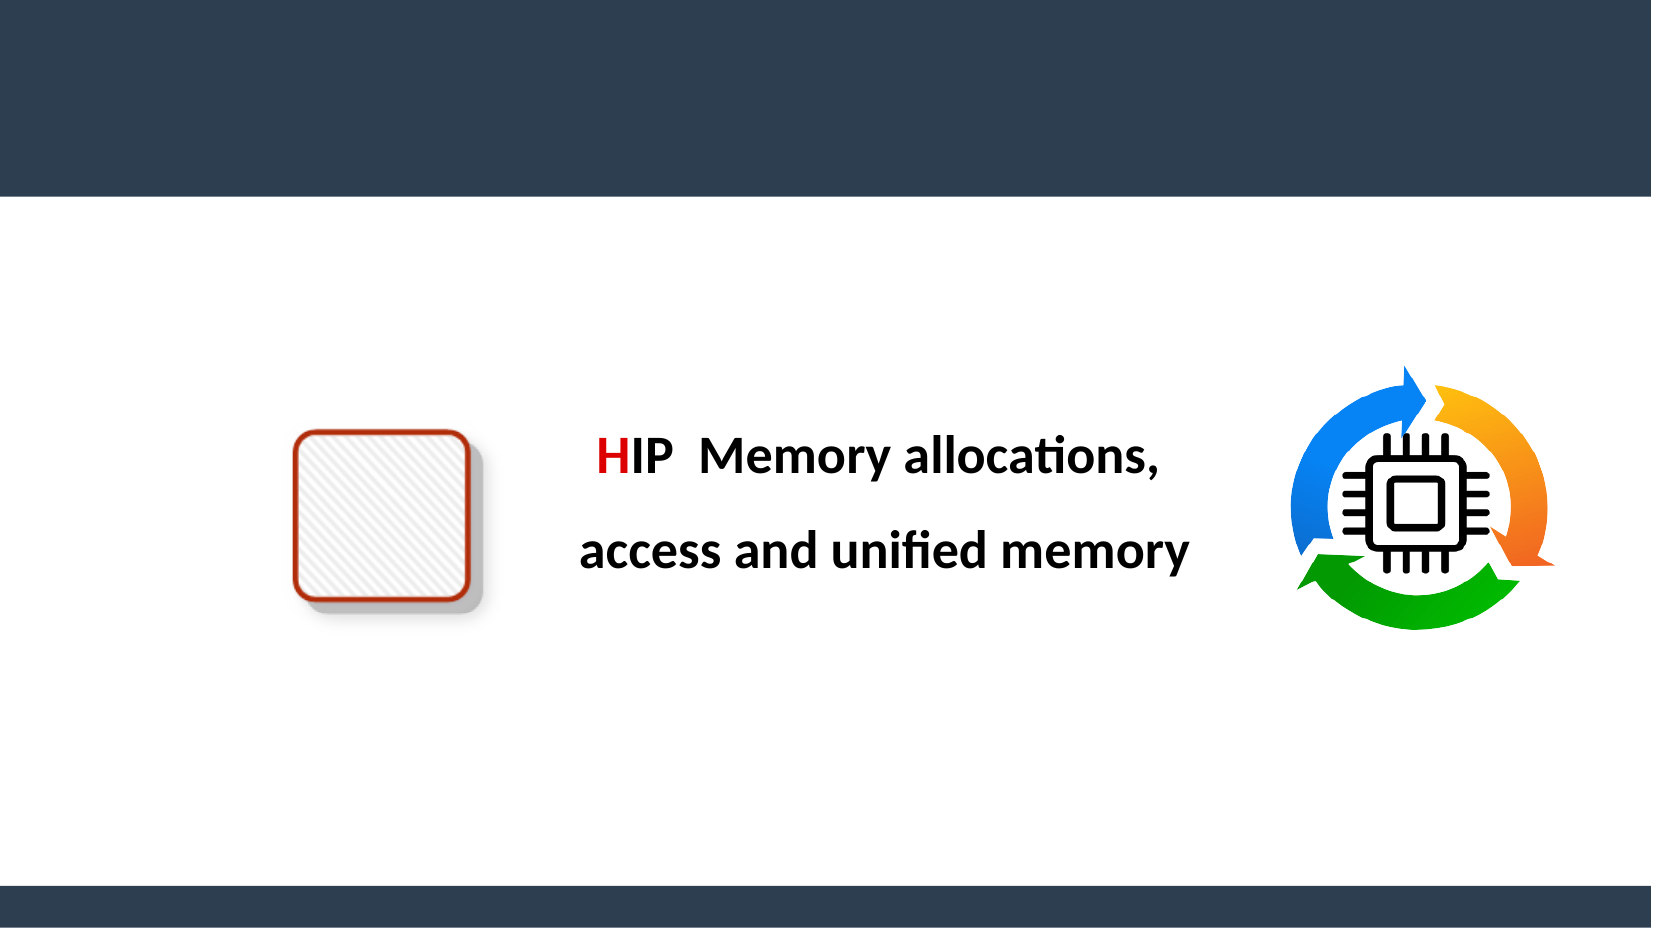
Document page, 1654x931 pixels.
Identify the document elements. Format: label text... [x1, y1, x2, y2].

text_box HIP Memory allocations, access and unified memory [354, 460, 1416, 694]
picture [1276, 359, 1558, 637]
picture [271, 407, 505, 638]
